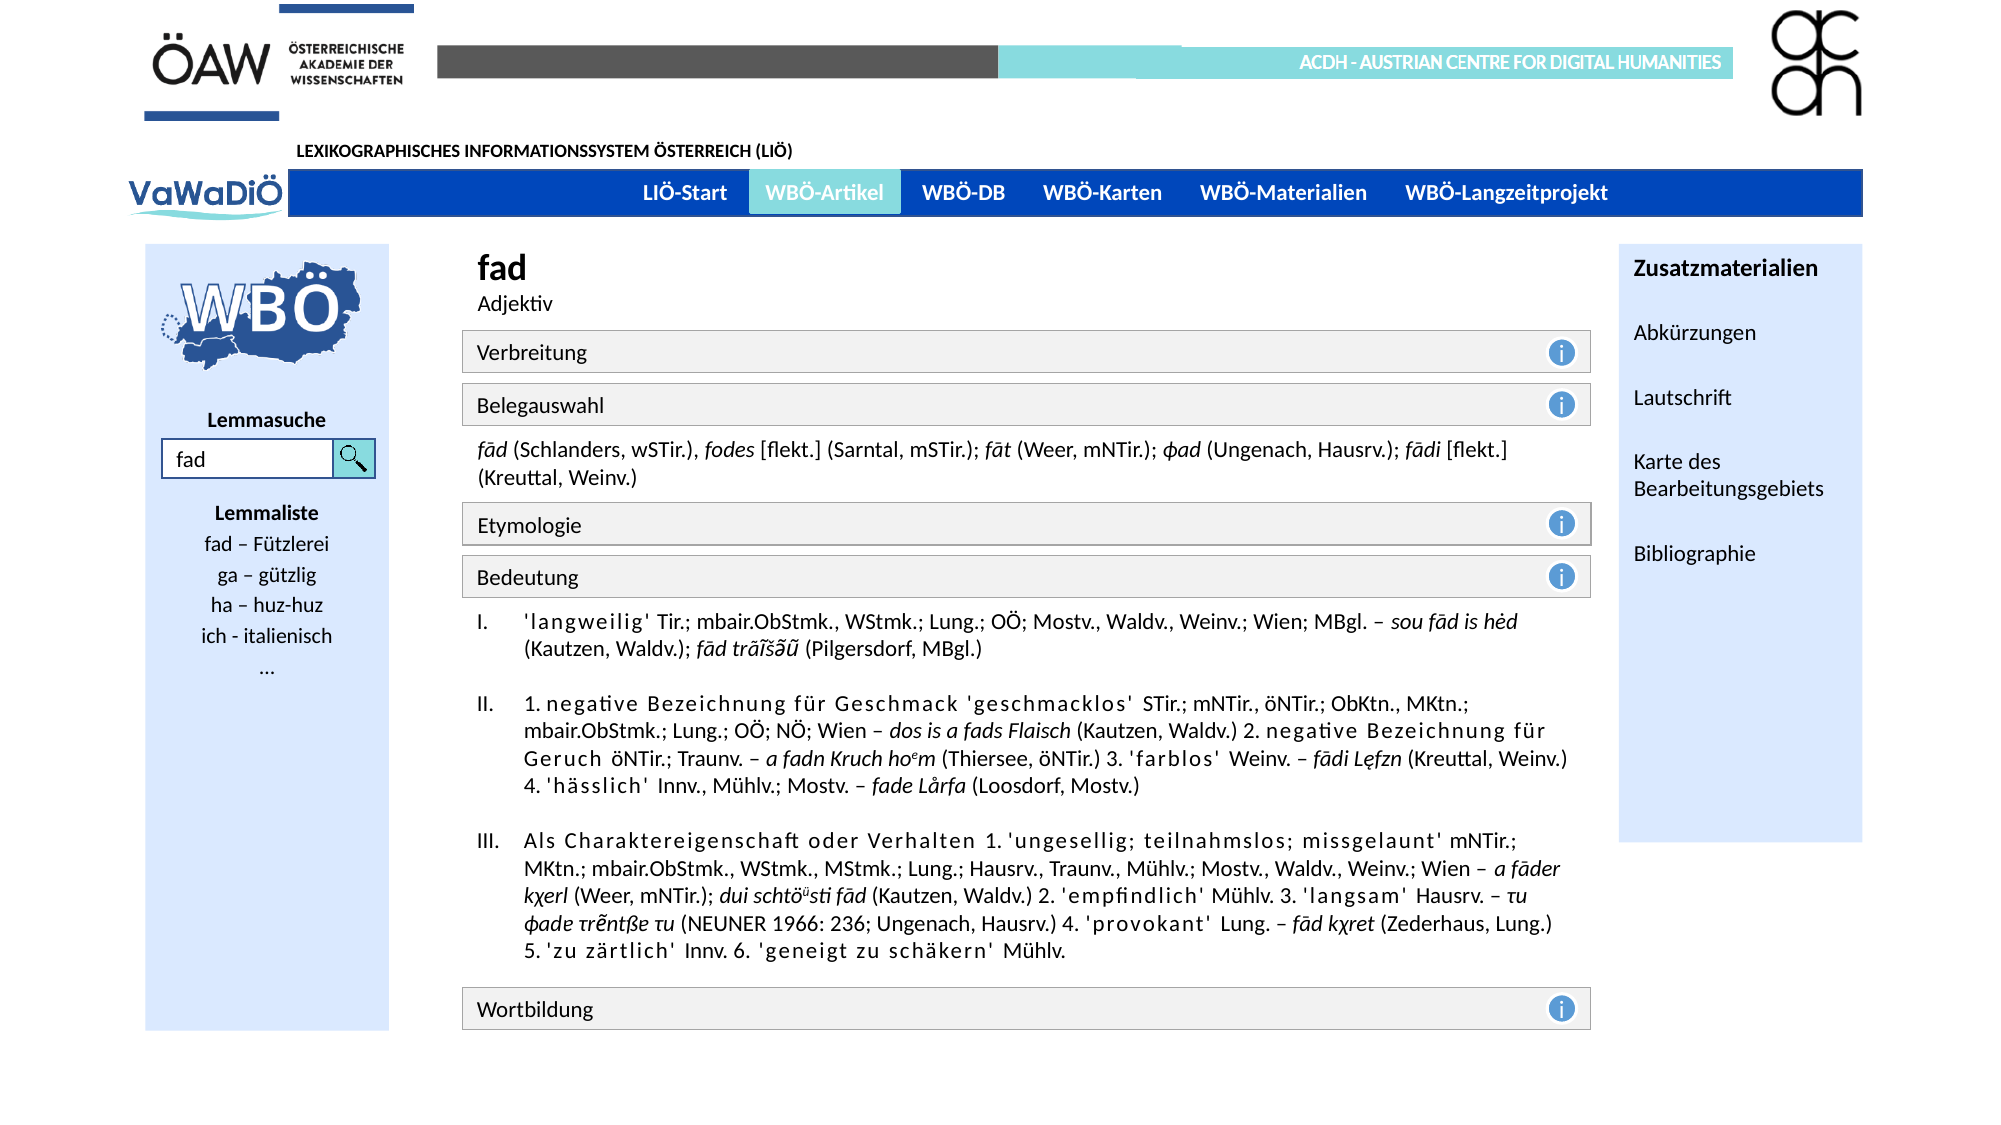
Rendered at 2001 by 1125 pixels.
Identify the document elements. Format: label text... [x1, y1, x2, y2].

text_box [332, 438, 376, 479]
text_box Lemmasuche Lemmaliste fad – Fützlerei ga – gützlig ha – huz-huz ich - italienisch … [144, 243, 390, 1032]
picture [340, 445, 367, 472]
text_box WBÖ-Langzeitprojekt [1390, 170, 1624, 213]
picture [1136, 0, 1863, 124]
text_box Wortbildung [462, 987, 1591, 1030]
picture [126, 168, 284, 230]
text_box fad [161, 438, 332, 479]
text_box i [1545, 506, 1579, 540]
text_box Etymologie [462, 502, 1592, 546]
text_box [288, 169, 1863, 217]
text_box WBÖ-Artikel [750, 170, 900, 213]
picture [137, 0, 737, 124]
text_box Verbreitung [462, 330, 1591, 373]
text_box LIÖ-Start [628, 170, 743, 213]
text_box Zusatzmaterialien Abkürzungen Lautschrift Karte des Bearbeitungsgebiets Bibliographie [1618, 243, 1863, 844]
text_box LEXIKOGRAPHISCHES INFORMATIONSSYSTEM ÖSTERREICH (LIÖ) [281, 131, 808, 169]
text_box WBÖ-DB [907, 170, 1021, 213]
text_box 'langweilig' Tir.; mbair.ObStmk., WStmk.; Lung.; OÖ; Mostv., Waldv., Weinv.; Wien; MBgl. – sou fād is hėd (Kautzen, Waldv.); fād trãi͂šə͂u͂ (Pilgersdorf, MBgl.) 1. negative Bezeichnung für Geschmack 'geschmacklos' STir.; mNTir., öNTir.; ObKtn., MKtn.; mbair.ObStmk.; Lung.; OÖ; NÖ; Wien – dos is a fads Flaisch (Kautzen, Waldv.) 2. negative Bezeichnung für Geruch öNTir.; Traunv. – a fadn Kruch hoem (Thiersee, öNTir.) 3. 'farblos' Weinv. – fādi Lęfzn (Kreuttal, Weinv.) 4. 'hässlich' Innv., Mühlv.; Mostv. – fade Lårfa (Loosdorf, Mostv.) Als Charaktereigenschaft oder Verhalten 1. 'ungesellig; teilnahmslos; missgelaunt' mNTir.; MKtn.; mbair.ObStmk., WStmk., MStmk.; Lung.; Hausrv., Traunv., Mühlv.; Mostv., Waldv., Weinv.; Wien – a fāder kχerl (Weer, mNTir.); dui schtöüsti fād (Kautzen, Waldv.) 2. 'empfindlich' Mühlv. 3. 'langsam' Hausrv. – τu ϕadɐ τre͂ntßɐ τu (Neuner 1966: 236; Ungenach, Hausrv.) 4. 'provokant' Lung. – fād kχret (Zederhaus, Lung.) 5. 'zu zärtlich' Innv. 6. 'geneigt zu schäkern' Mühlv. [462, 598, 1591, 971]
text_box WBÖ-Materialien [1185, 170, 1383, 213]
text_box i [1545, 992, 1579, 1025]
text_box i [1545, 336, 1579, 369]
text_box WBÖ-Karten [1028, 170, 1178, 213]
text_box Belegauswahl [462, 383, 1591, 426]
text_box Bedeutung [462, 555, 1591, 598]
picture [161, 260, 361, 371]
text_box i [1545, 559, 1579, 593]
text_box i [1545, 388, 1579, 421]
text_box fad Adjektiv [462, 235, 569, 324]
text_box fād (Schlanders, wSTir.), fodes [flekt.] (Sarntal, mSTir.); fāt (Weer, mNTir.); ϕad (Ungenach, Hausrv.); fādi [flekt.] (Kreuttal, Weinv.) [462, 427, 1591, 498]
